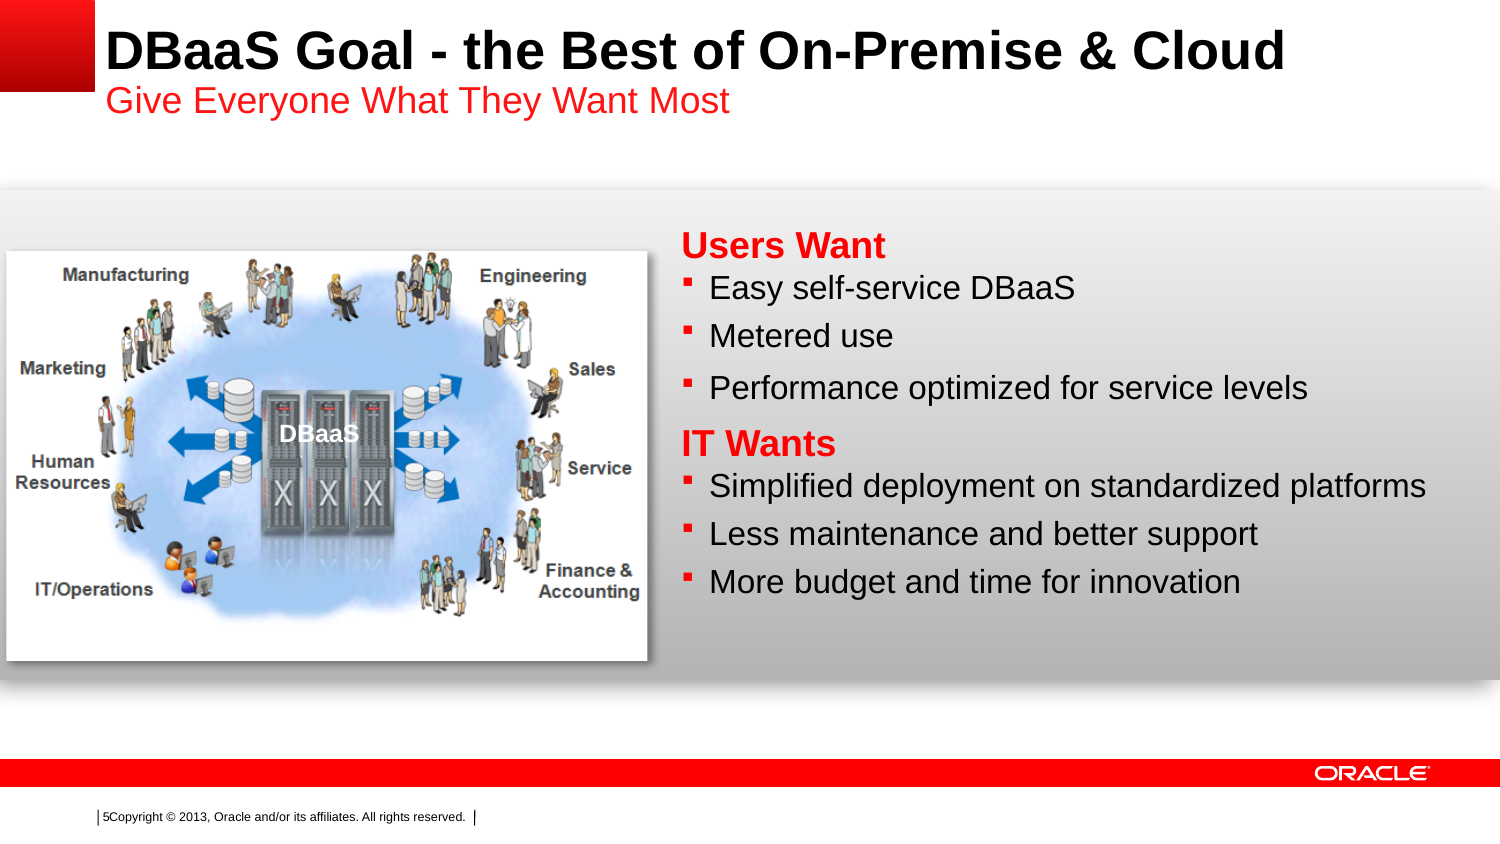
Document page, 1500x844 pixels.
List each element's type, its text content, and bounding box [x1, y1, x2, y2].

picture [5, 221, 648, 661]
title DBaaS Goal - the Best of On-Premise & Cloud Give Everyone What They Want Most [105, 23, 1402, 149]
picture [0, 759, 1500, 787]
text_box Users Want Easy self-service DBaaS Metered use Performance optimized for service levels IT Wants Simplified deployment on standardized platforms Less maintenance and better support More budget and time for innovation [656, 168, 1493, 697]
